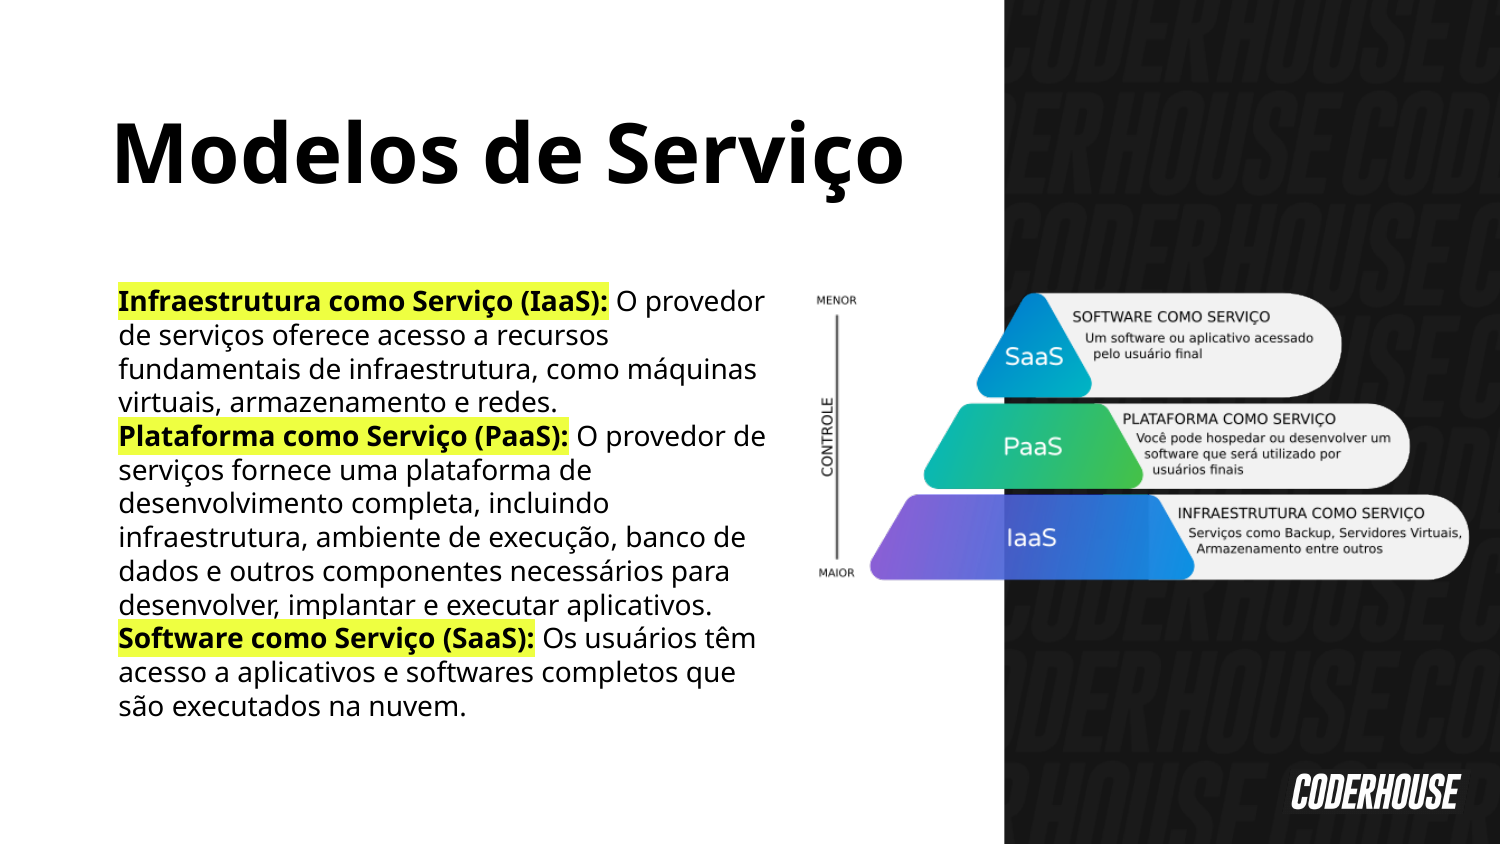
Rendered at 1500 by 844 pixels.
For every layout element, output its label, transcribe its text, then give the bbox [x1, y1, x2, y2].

text_box Infraestrutura como Serviço (IaaS): O provedor de serviços oferece acesso a recursos fundamentais de infraestrutura, como máquinas virtuais, armazenamento e redes. Plataforma como Serviço (PaaS): O provedor de serviços fornece uma plataforma de desenvolvimento completa, incluindo infraestrutura, ambiente de execução, banco de dados e outros componentes necessários para desenvolver, implantar e executar aplicativos. Software como Serviço (SaaS): Os usuários têm acesso a aplicativos e softwares completos que são executados na nuvem. [103, 268, 784, 737]
text_box Modelos de Serviço [95, 85, 998, 215]
picture [808, 0, 1500, 844]
